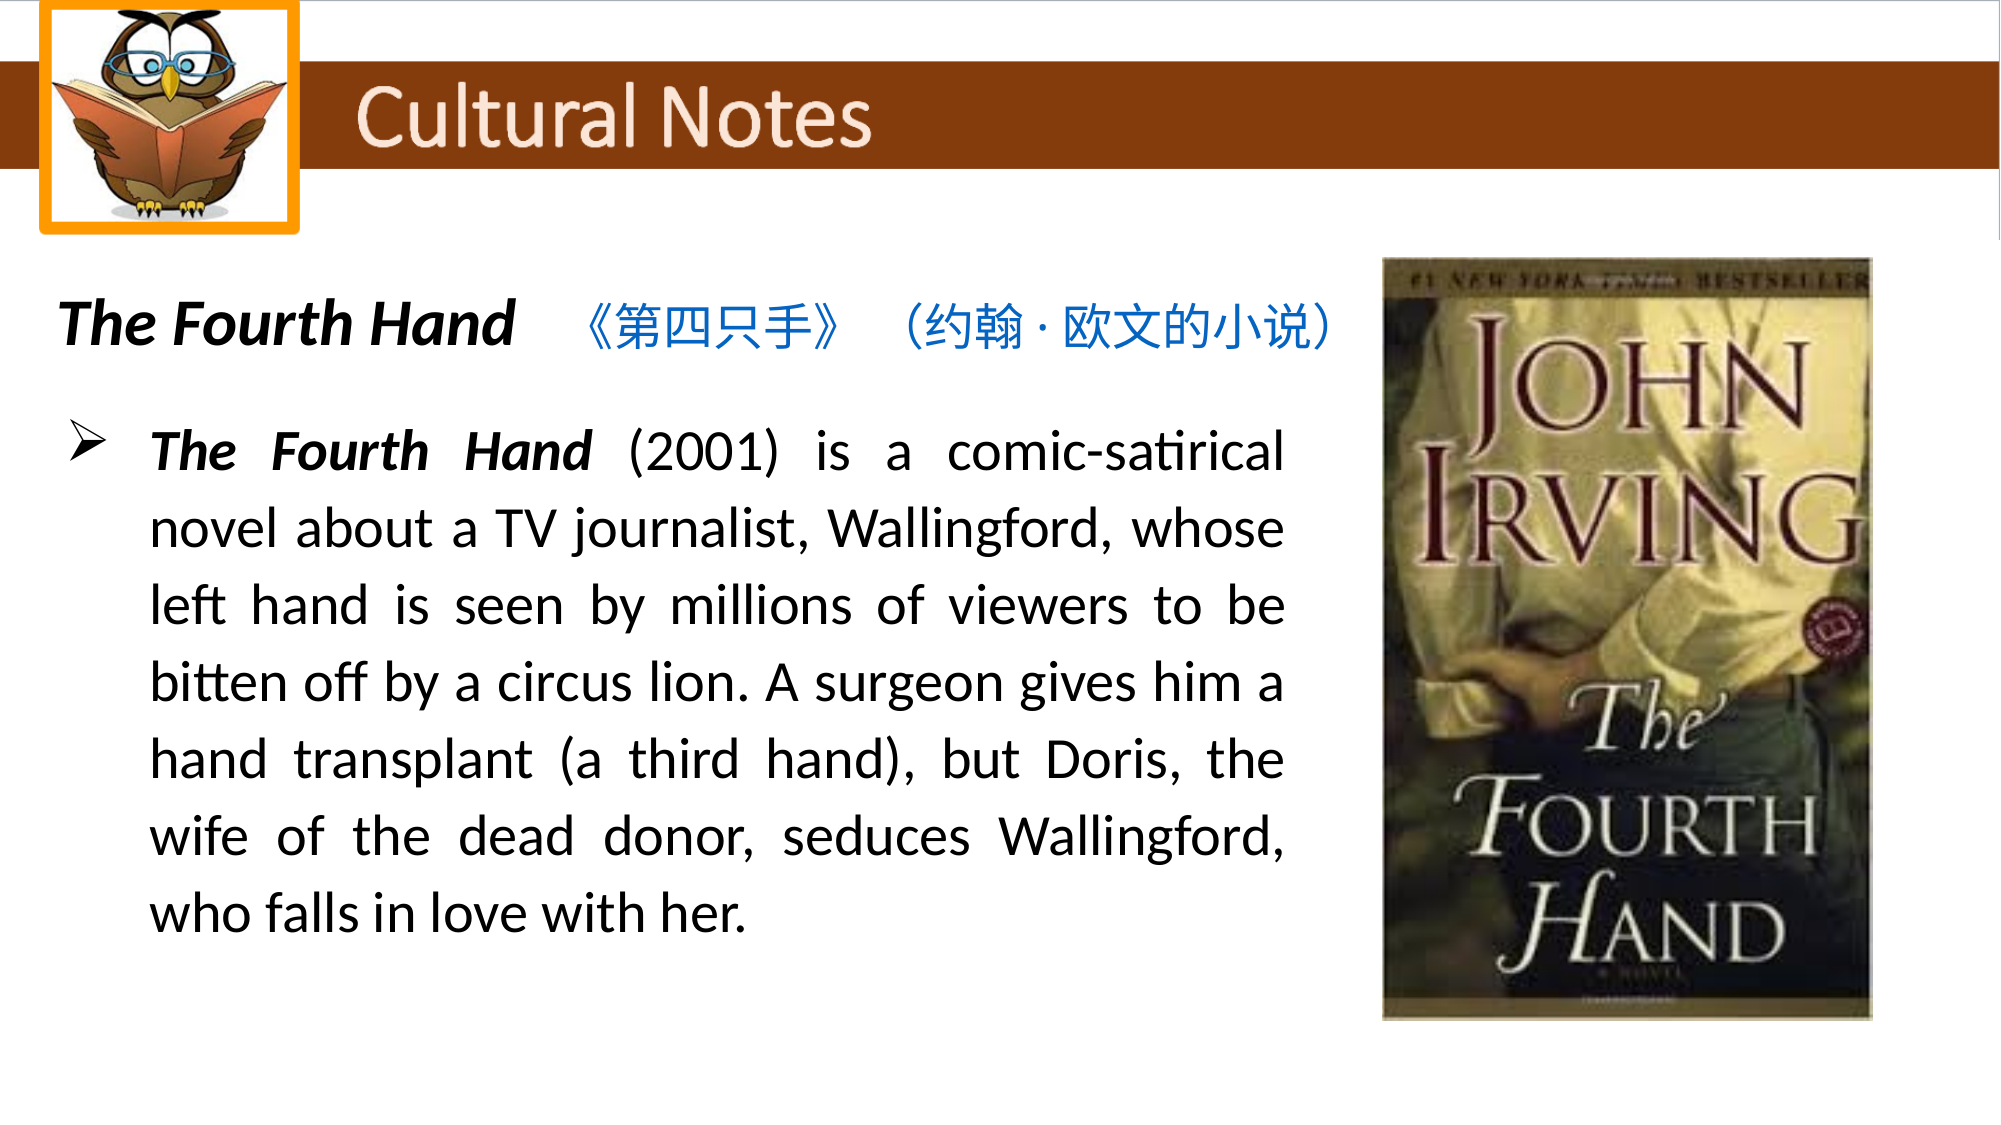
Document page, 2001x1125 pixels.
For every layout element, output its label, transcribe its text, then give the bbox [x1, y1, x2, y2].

picture [1382, 256, 1873, 1021]
picture [0, 0, 2000, 240]
list The Fourth Hand 《第四只手》 （约翰·欧文的小说） [41, 280, 1959, 1125]
text_box The Fourth Hand (2001) is a comic-satirical novel about a TV journalist, Wallingford, whose left hand is seen by millions of viewers to be bitten off by a circus lion. A surgeon gives him a hand transplant (a third hand), but Doris, the wife of the dead donor, seduces Wallingford, who falls in love with her. [50, 398, 1302, 952]
